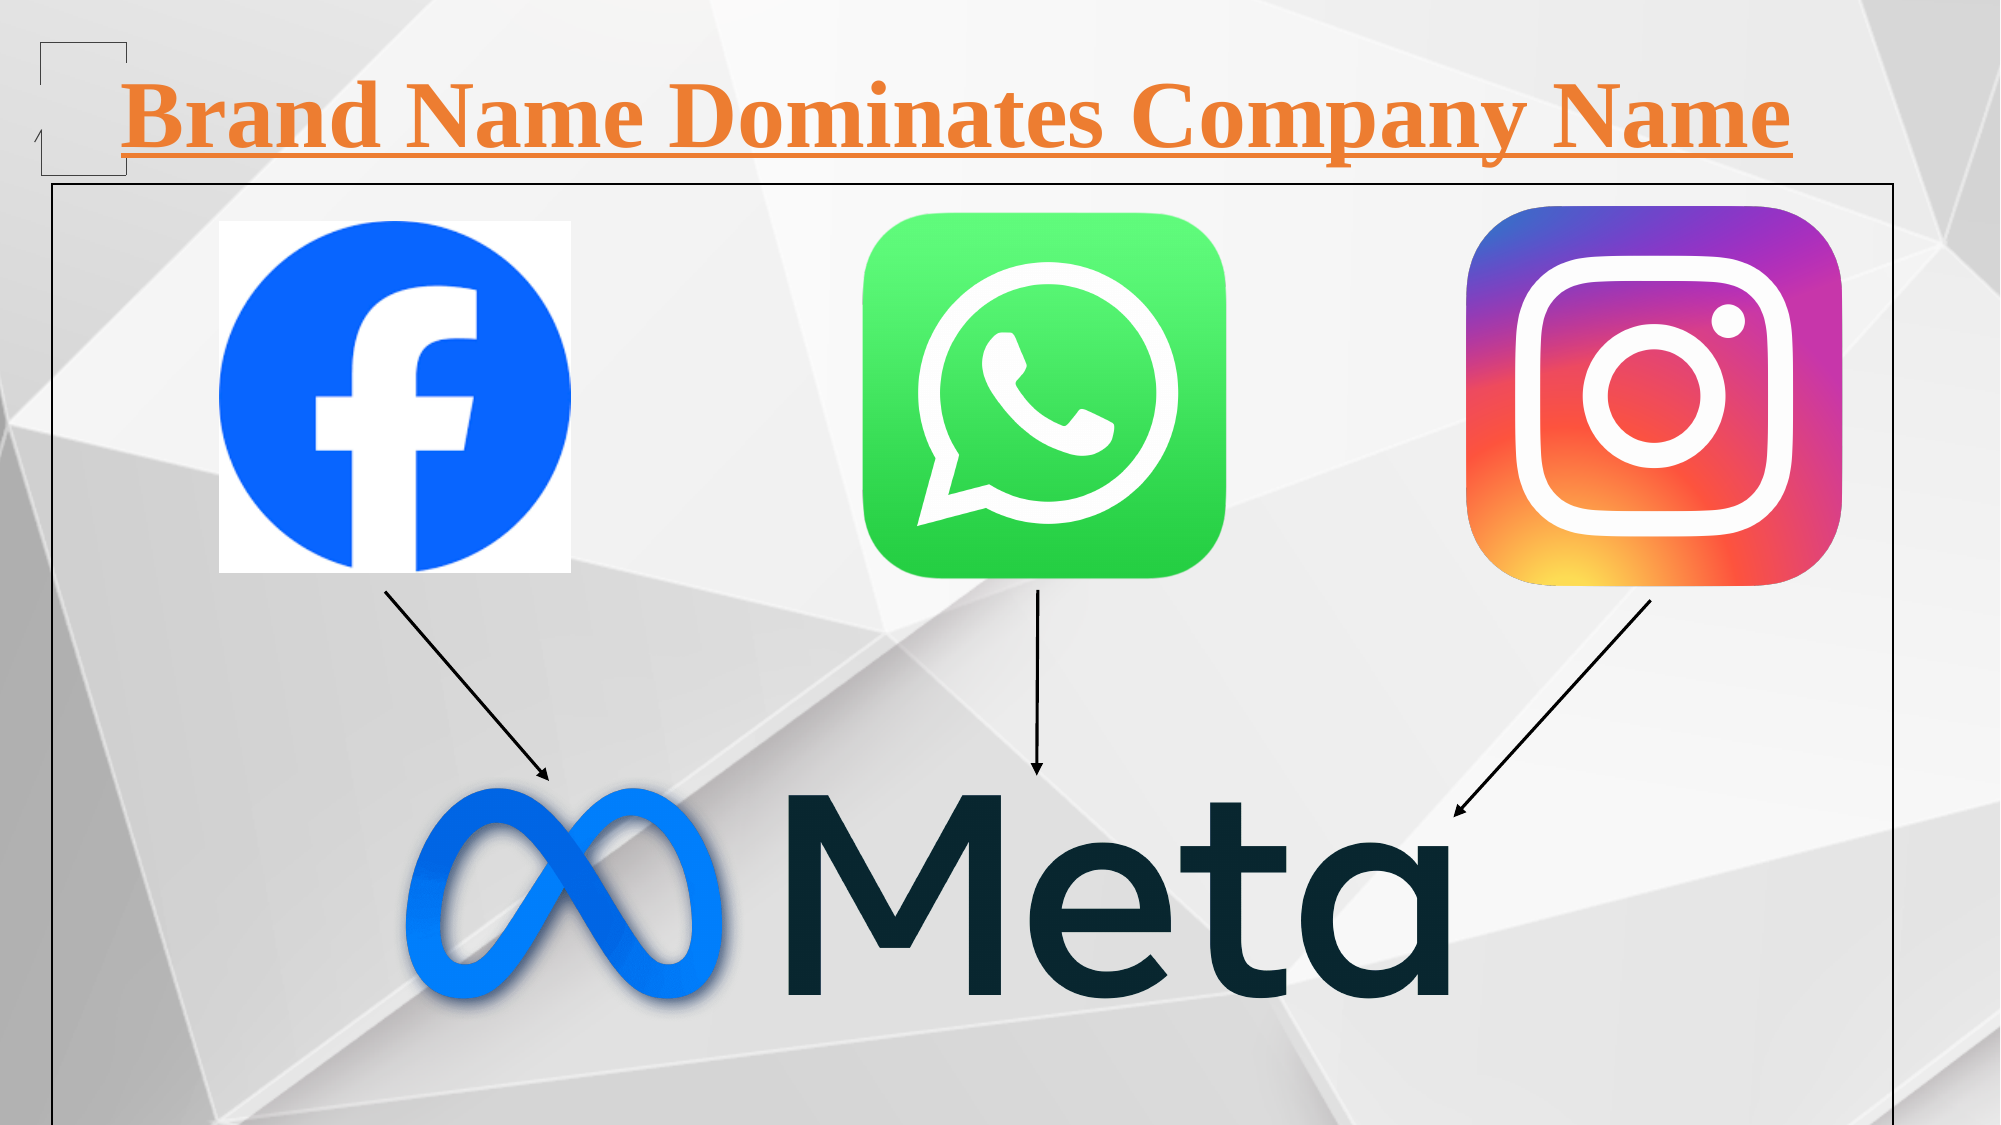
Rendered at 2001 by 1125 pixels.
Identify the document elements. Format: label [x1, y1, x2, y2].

text_box [385, 591, 549, 781]
text_box [1453, 600, 1651, 818]
text_box [34, 42, 127, 176]
picture [0, 0, 2001, 1125]
